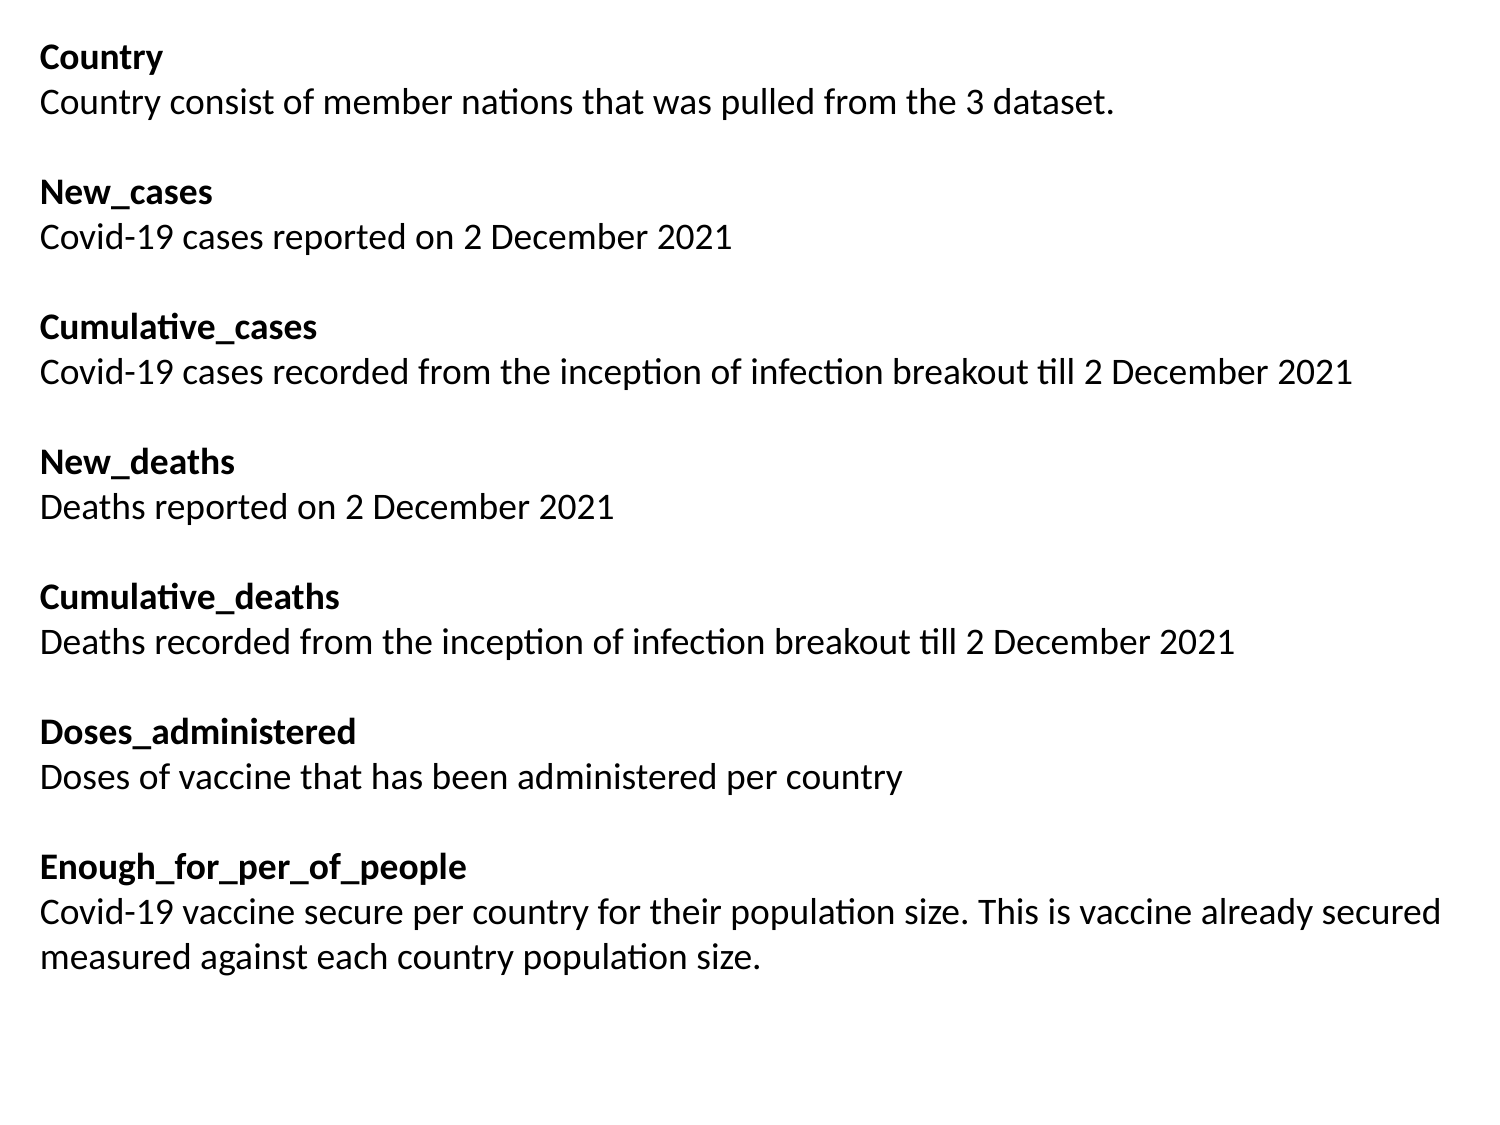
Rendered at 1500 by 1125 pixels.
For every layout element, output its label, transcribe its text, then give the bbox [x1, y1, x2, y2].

text_box Country Country consist of member nations that was pulled from the 3 dataset. New_cases Covid-19 cases reported on 2 December 2021 Cumulative_cases Covid-19 cases recorded from the inception of infection breakout till 2 December 2021 New_deaths Deaths reported on 2 December 2021 Cumulative_deaths Deaths recorded from the inception of infection breakout till 2 December 2021 Doses_administered Doses of vaccine that has been administered per country Enough_for_per_of_people Covid-19 vaccine secure per country for their population size. This is vaccine already secured measured against each country population size. [24, 24, 1475, 1030]
